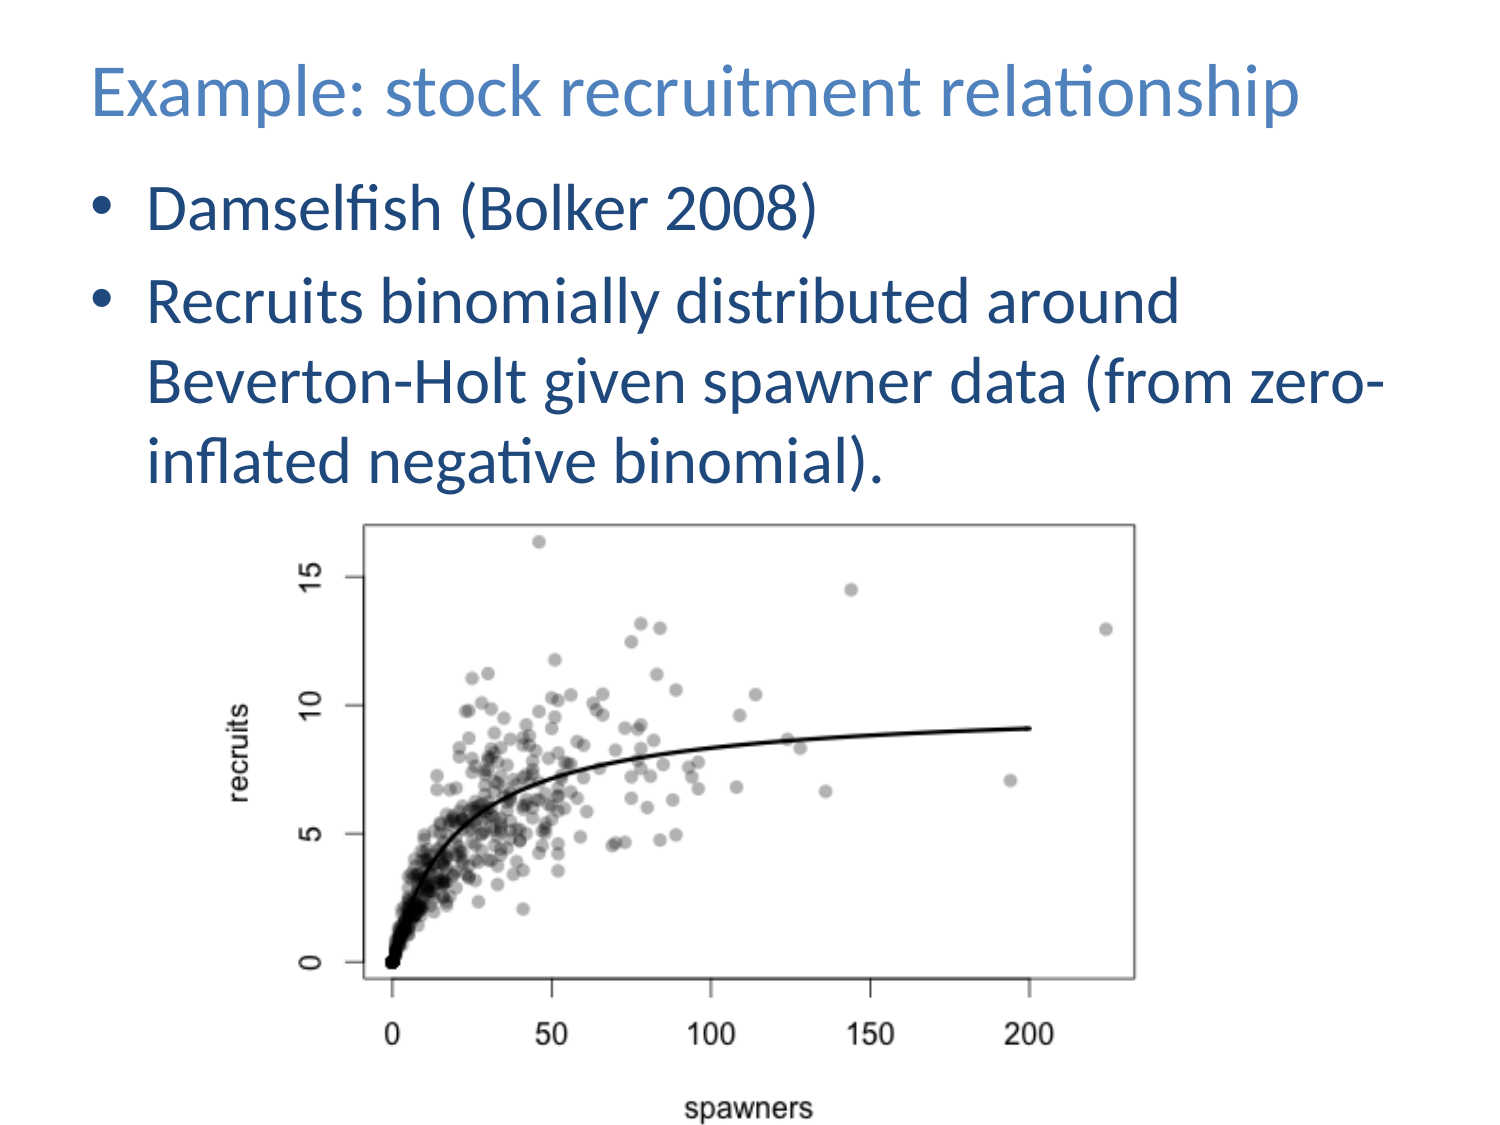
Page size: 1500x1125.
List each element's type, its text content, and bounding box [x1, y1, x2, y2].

list Damselfish (Bolker 2008) Recruits binomially distributed around Beverton-Holt given spawner data (from zero-inflated negative binomial). [75, 156, 1425, 1074]
picture [215, 498, 1212, 1125]
title Example: stock recruitment relationship [75, 30, 1425, 144]
